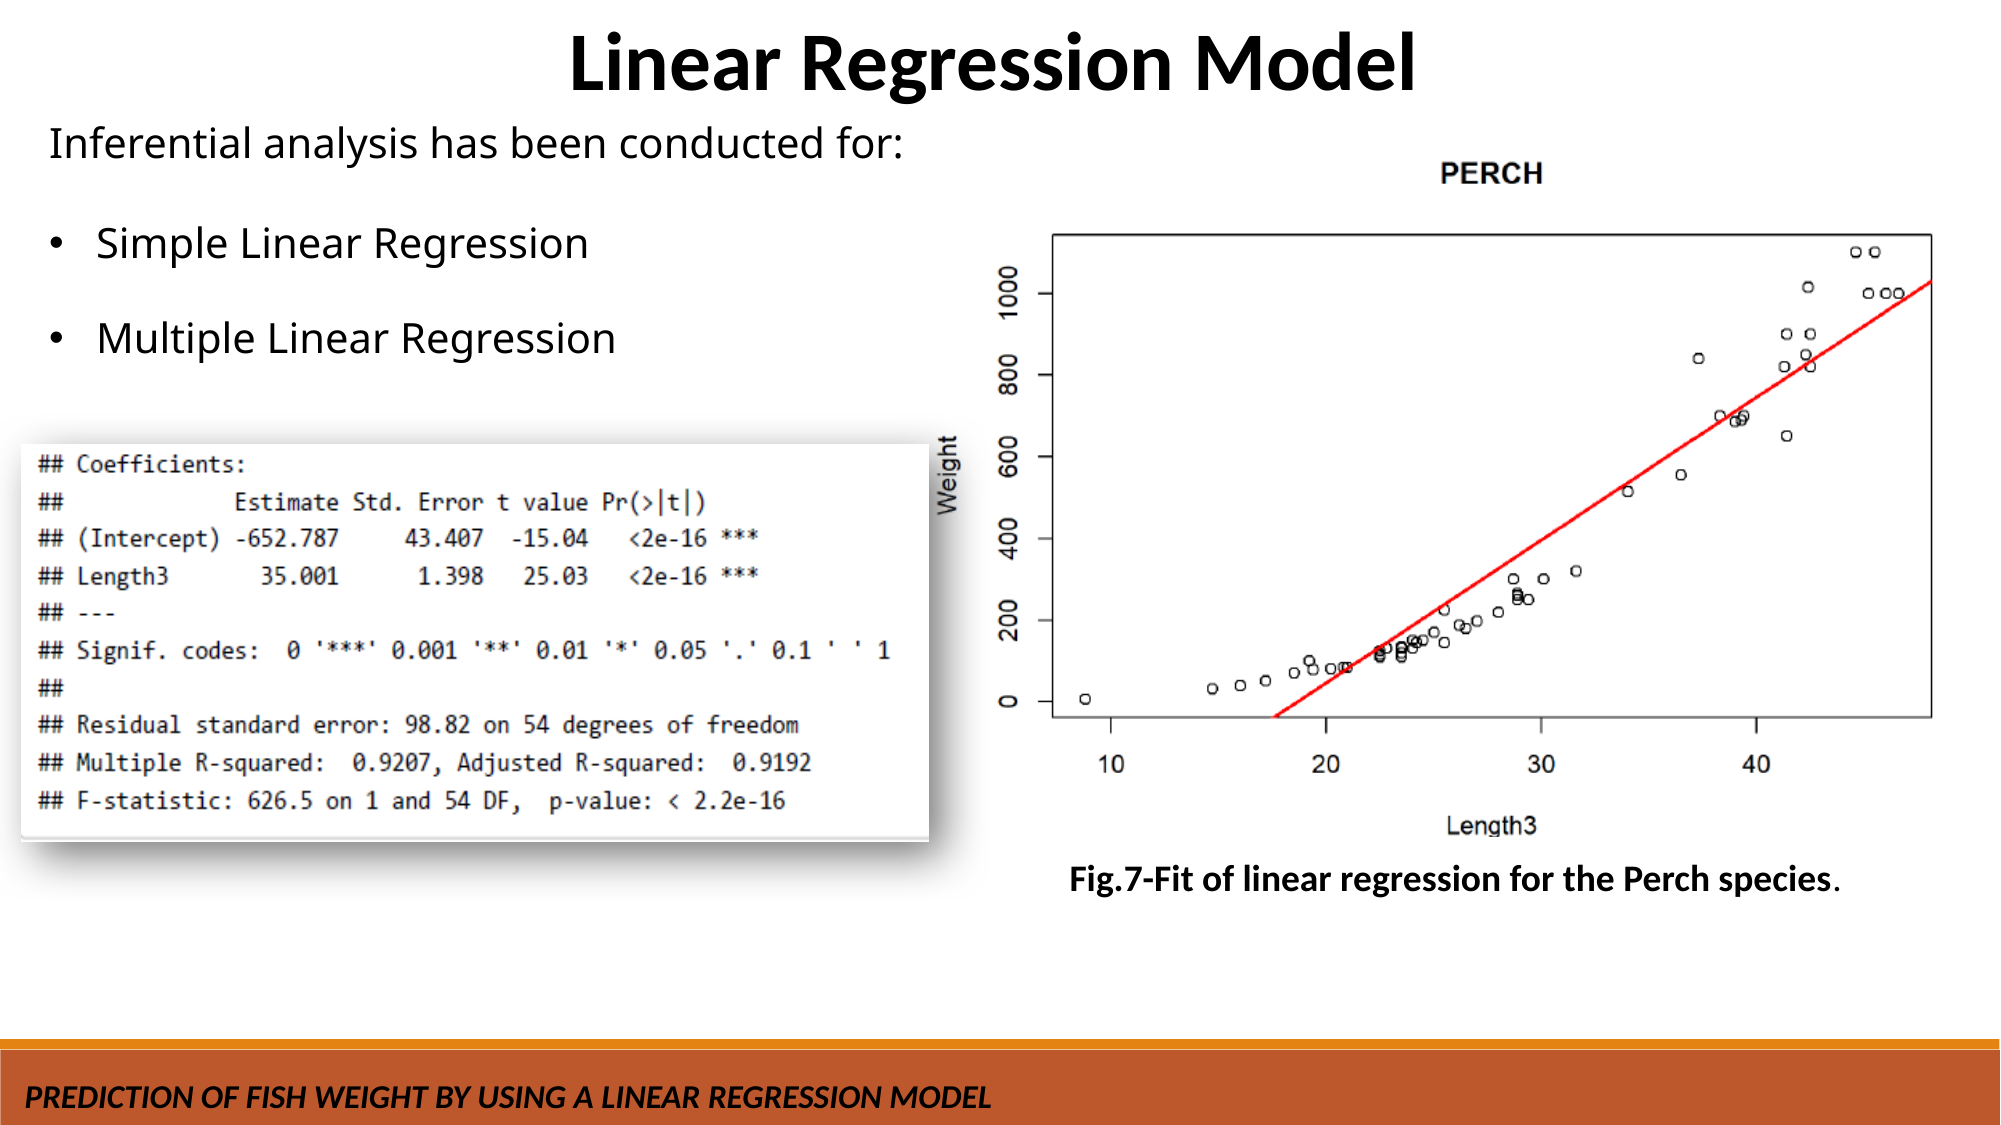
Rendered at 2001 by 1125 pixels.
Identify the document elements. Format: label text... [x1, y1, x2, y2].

text_box Inferential analysis has been conducted for: Simple Linear Regression Multiple Linear Regression [34, 109, 994, 370]
footer Prediction of fish weight by using a linear Regression Model [0, 1065, 1019, 1125]
text_box Linear Regression Model [345, 0, 1643, 115]
picture [20, 155, 1962, 843]
text_box Fig.7-Fit of linear regression for the Perch species. [1054, 846, 1903, 907]
